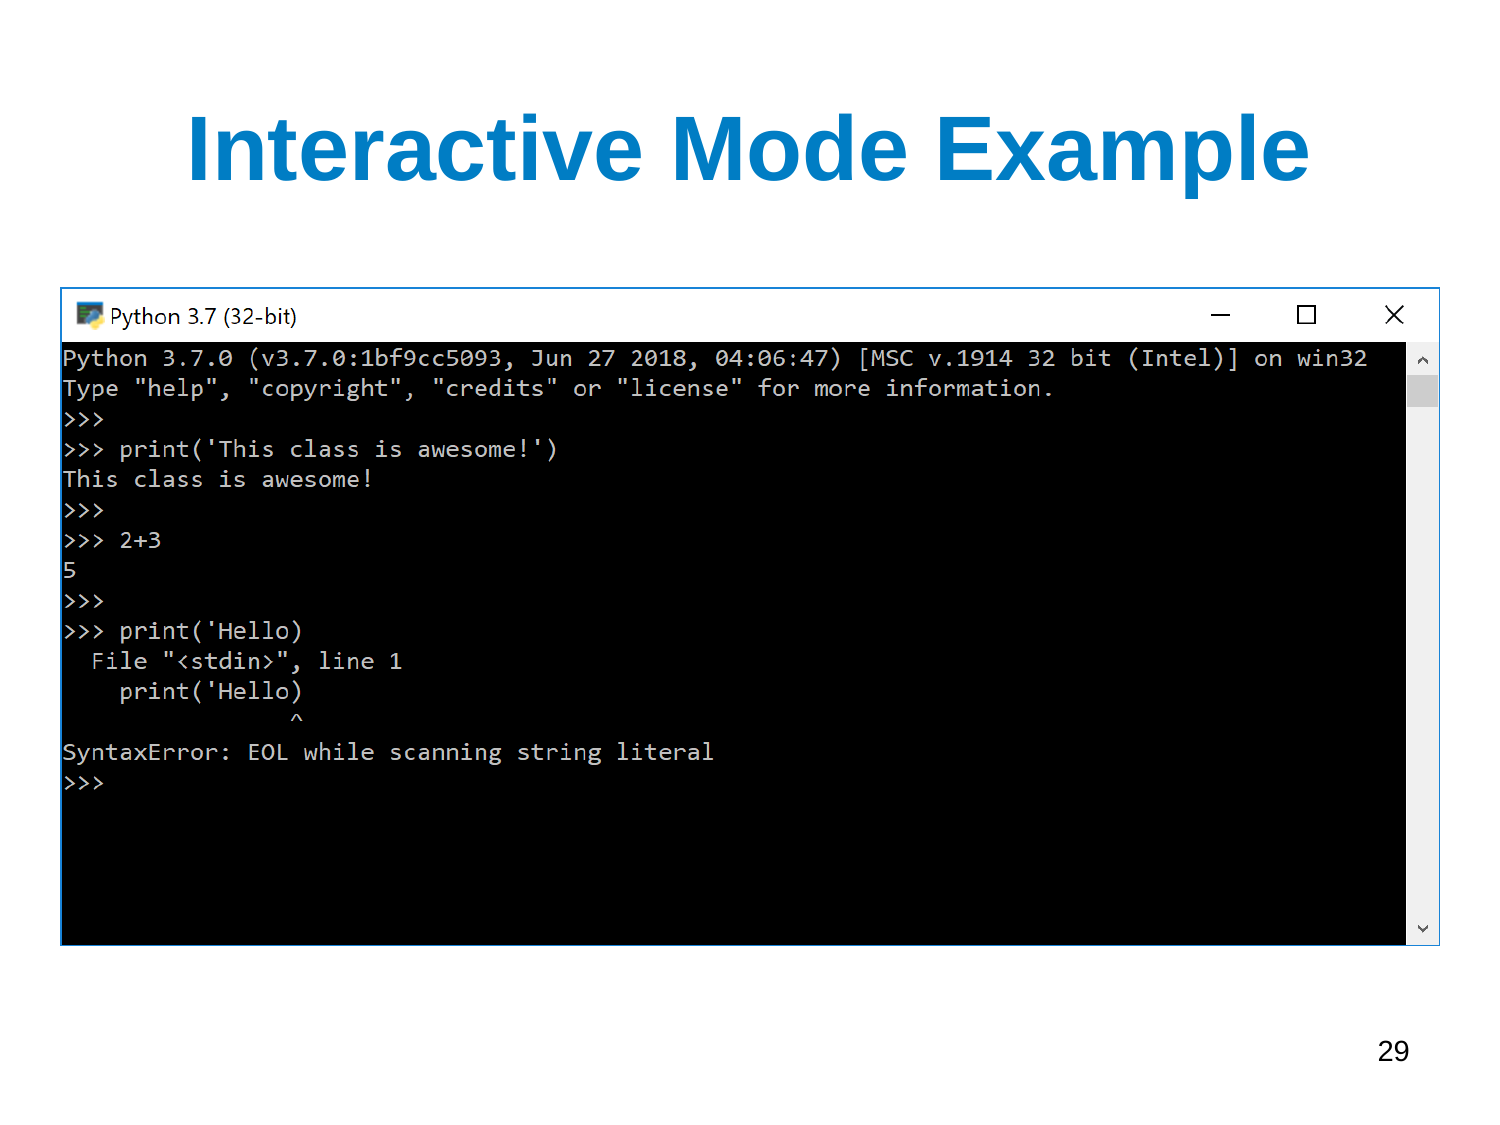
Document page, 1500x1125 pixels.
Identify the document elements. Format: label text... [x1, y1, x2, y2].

title Interactive Mode Example [75, 50, 1425, 238]
picture [60, 287, 1440, 946]
slide_number 29 [1074, 1024, 1426, 1103]
